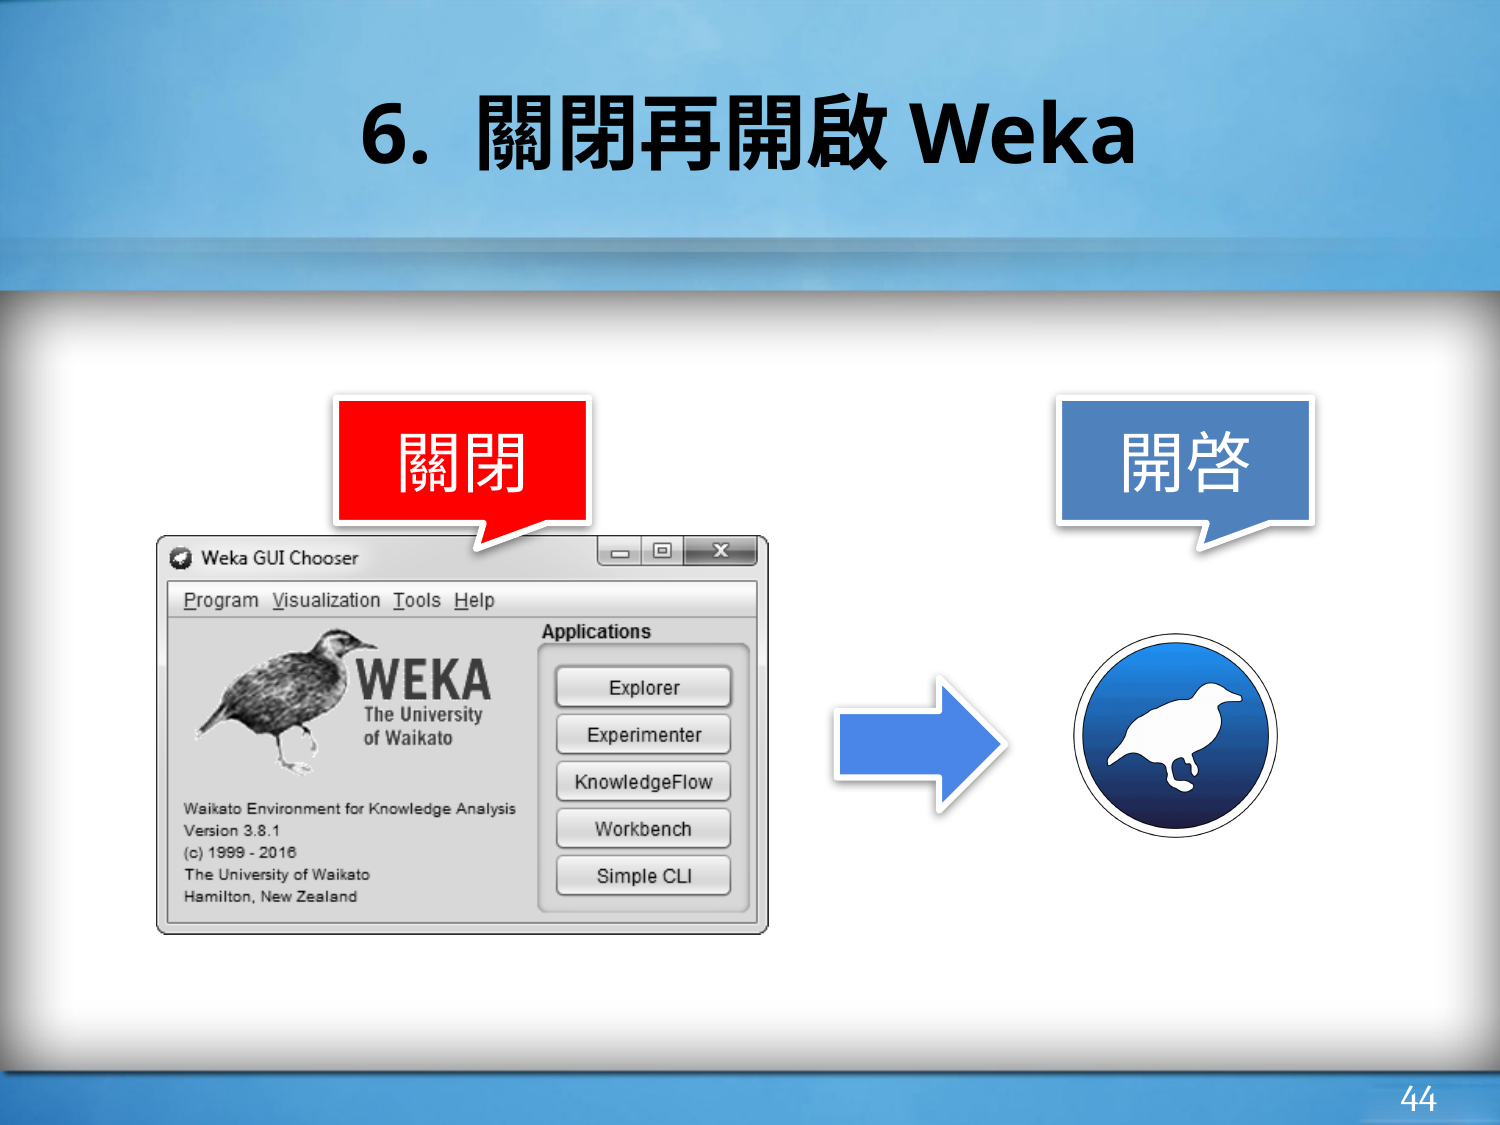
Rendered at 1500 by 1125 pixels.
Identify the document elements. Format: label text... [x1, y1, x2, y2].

slide_number ‹#› [1350, 1074, 1488, 1118]
text_box 關閉 [336, 397, 590, 534]
text_box [836, 677, 1006, 811]
title 6. 關閉再開啟Weka [78, 27, 1422, 232]
picture [0, 0, 1500, 1125]
text_box 開啓 [1059, 397, 1313, 549]
